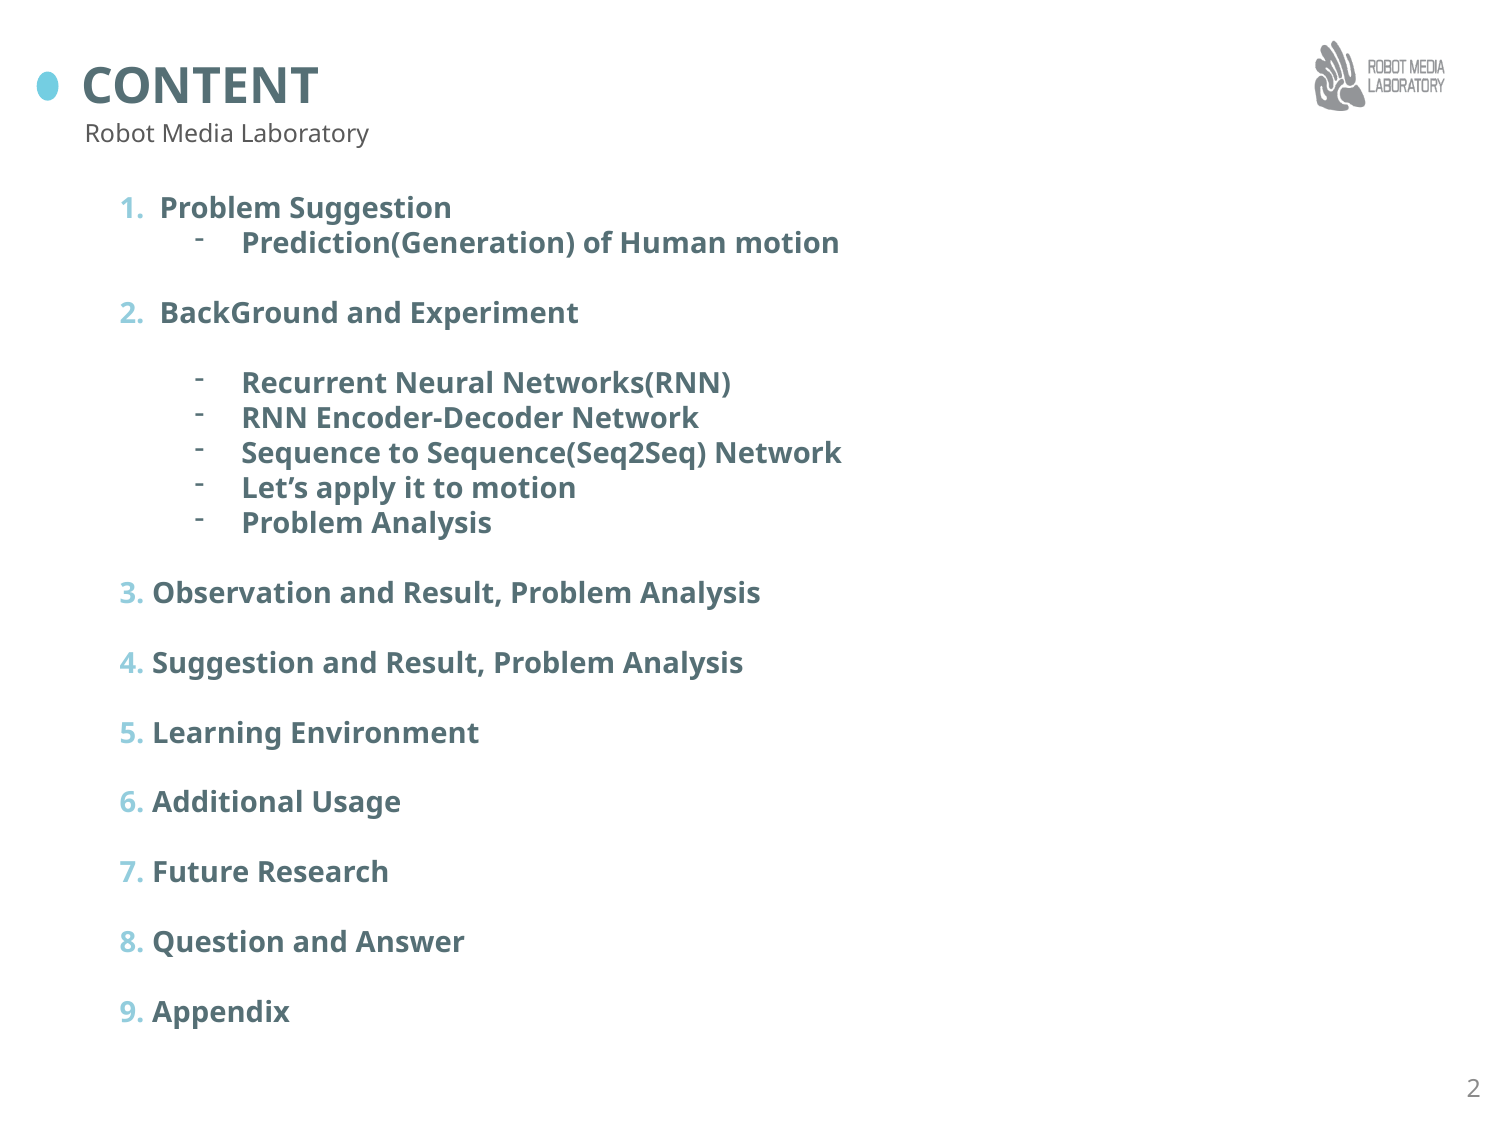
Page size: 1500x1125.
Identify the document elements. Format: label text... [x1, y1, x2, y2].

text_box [36, 45, 538, 154]
picture [1307, 34, 1451, 119]
slide_number 2 [1145, 1059, 1496, 1120]
text_box 1. Problem Suggestion Prediction(Generation) of Human motion 2. BackGround and Experiment Recurrent Neural Networks(RNN) RNN Encoder-Decoder Network Sequence to Sequence(Seq2Seq) Network Let’s apply it to motion Problem Analysis 3. Observation and Result, Problem Analysis 4. Suggestion and Result, Problem Analysis 5. Learning Environment 6. Additional Usage 7. Future Research 8. Question and Answer 9. Appendix [104, 182, 1309, 1036]
